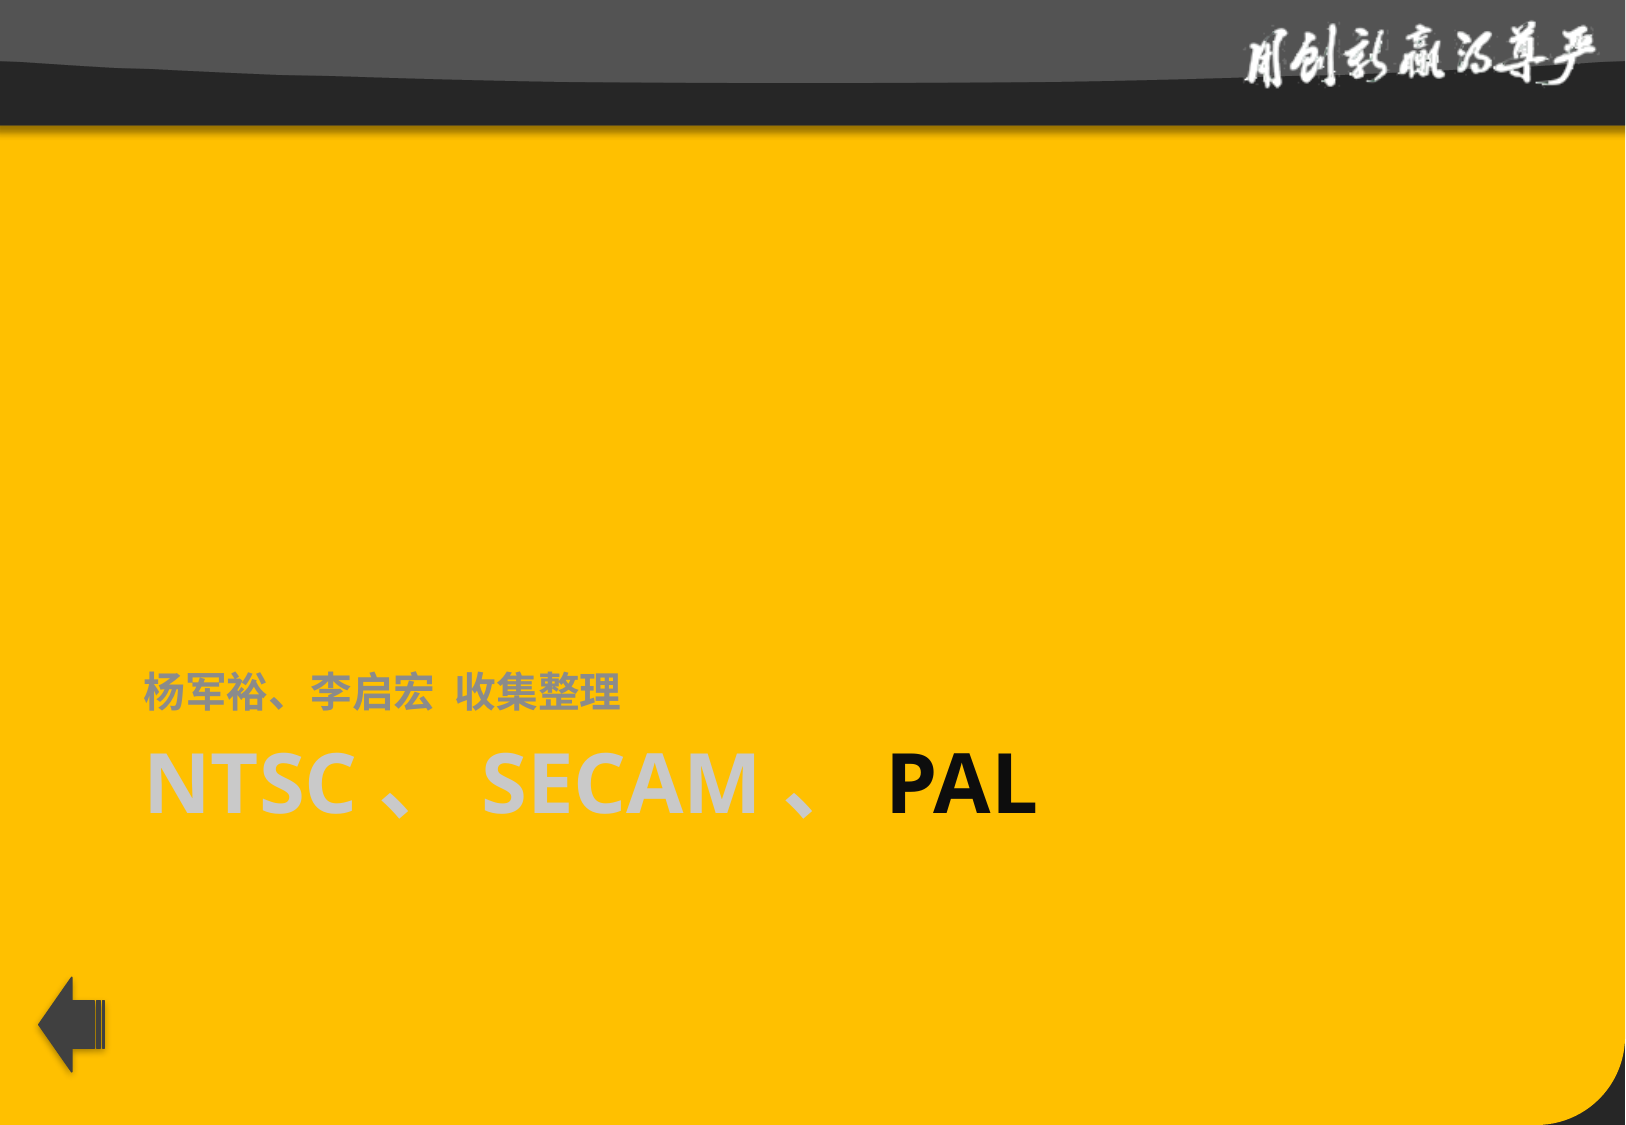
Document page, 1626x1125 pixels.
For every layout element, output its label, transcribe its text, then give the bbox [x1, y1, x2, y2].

title NTSC、SECAM、PAL [128, 723, 1510, 947]
list 杨军裕、李启宏 收集整理 [128, 476, 1510, 723]
text_box [38, 976, 101, 1073]
picture [0, 0, 1625, 98]
